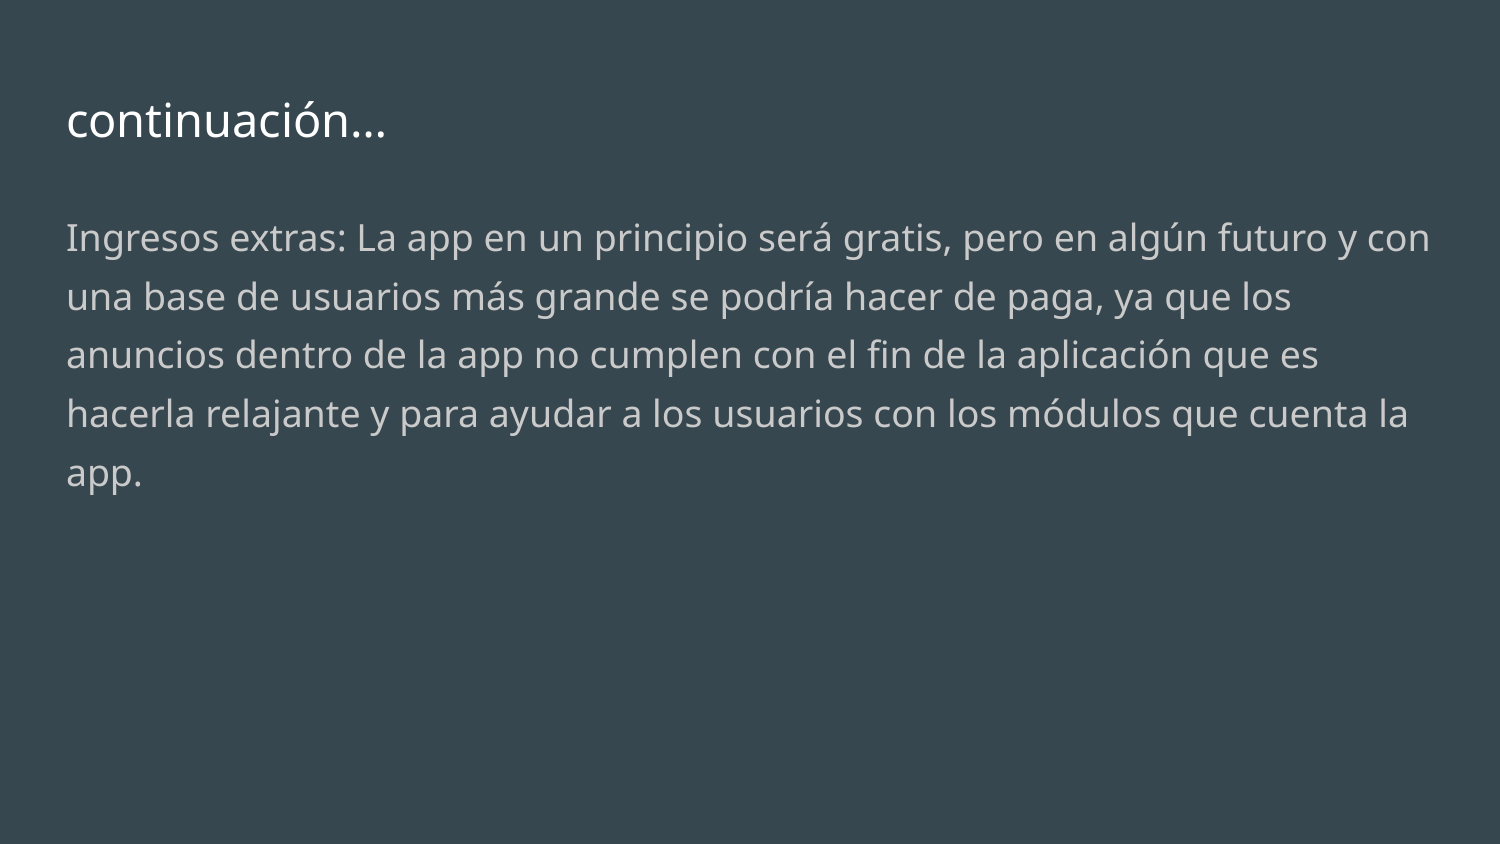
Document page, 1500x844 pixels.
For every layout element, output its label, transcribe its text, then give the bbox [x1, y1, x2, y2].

list Ingresos extras: La app en un principio será gratis, pero en algún futuro y con una base de usuarios más grande se podría hacer de paga, ya que los anuncios dentro de la app no cumplen con el fin de la aplicación que es hacerla relajante y para ayudar a los usuarios con los módulos que cuenta la app. [51, 189, 1449, 750]
title continuación… [51, 72, 1449, 167]
